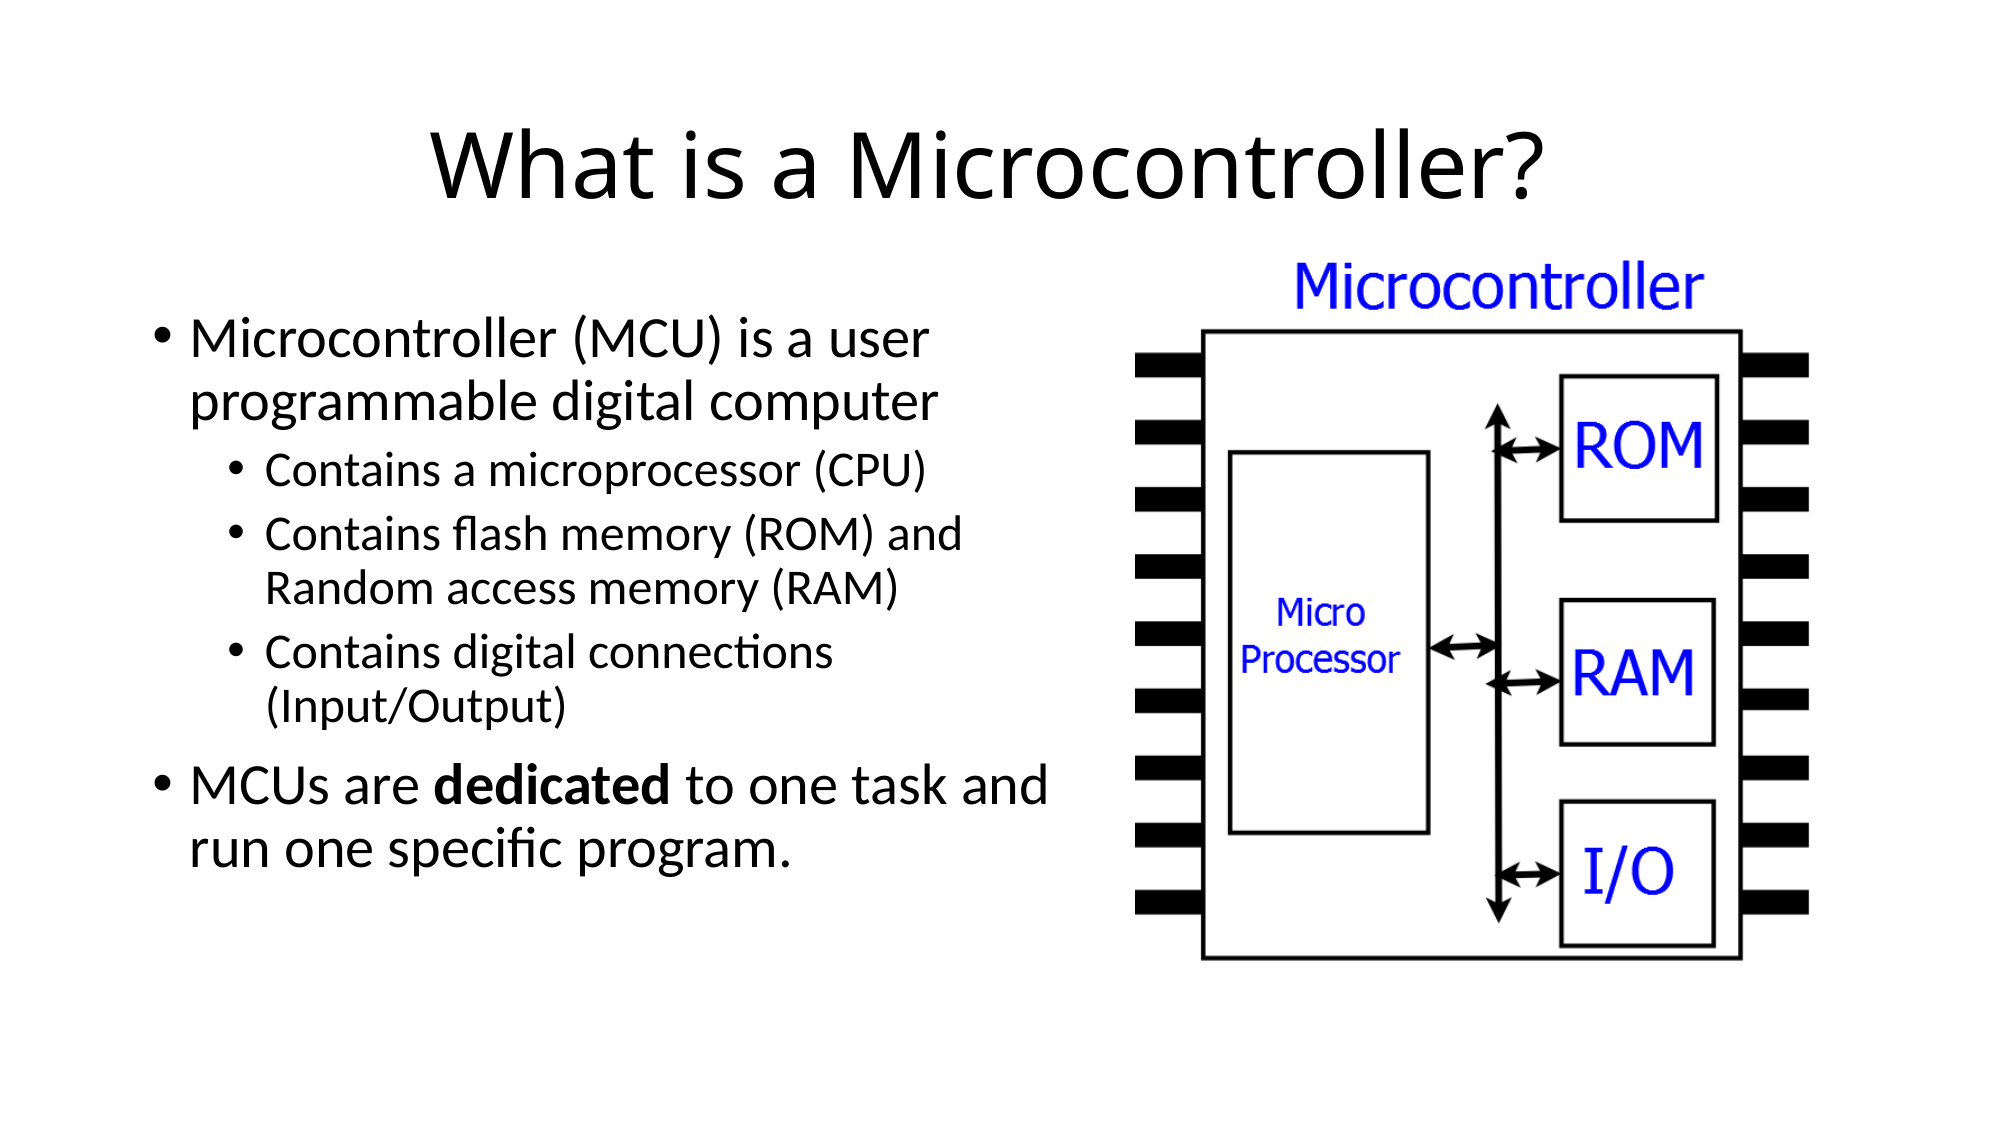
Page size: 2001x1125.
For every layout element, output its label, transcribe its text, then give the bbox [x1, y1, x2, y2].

title What is a Microcontroller? [137, 59, 1863, 278]
list Microcontroller (MCU) is a user programmable digital computer Contains a microprocessor (CPU) Contains flash memory (ROM) and Random access memory (RAM) Contains digital connections (Input/Output) MCUs are dedicated to one task and run one specific program. [137, 299, 1136, 1089]
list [1135, 246, 1810, 961]
